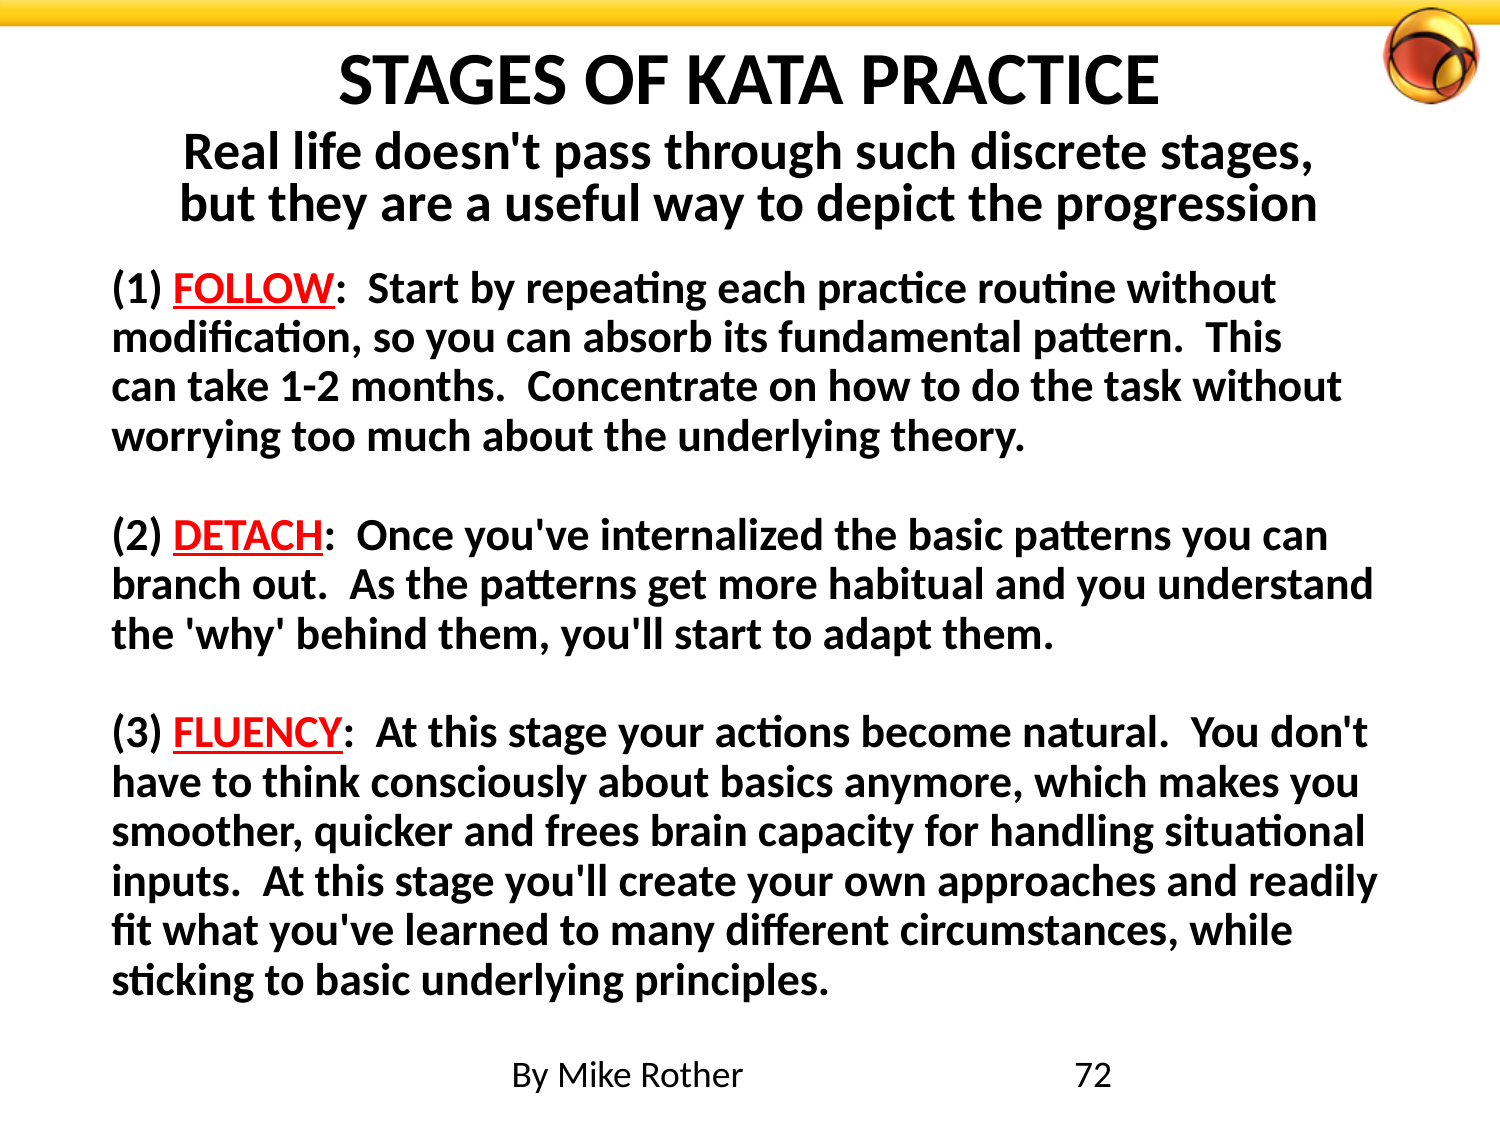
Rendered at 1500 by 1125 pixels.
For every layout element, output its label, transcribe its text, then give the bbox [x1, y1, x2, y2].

text_box STAGES OF KATA PRACTICE [0, 39, 1500, 126]
text_box Real life doesn't pass through such discrete stages, but they are a useful way to depict the progression [0, 126, 1500, 239]
picture [0, 0, 1500, 39]
picture [0, 239, 1500, 1125]
footer By Mike Rother [496, 1042, 1004, 1103]
text_box (1) FOLLOW: Start by repeating each practice routine without modification, so you can absorb its fundamental pattern. This can take 1-2 months. Concentrate on how to do the task without worrying too much about the underlying theory. (2) DETACH: Once you've internalized the basic patterns you can branch out. As the patterns get more habitual and you understand the 'why' behind them, you'll start to adapt them. (3) FLUENCY: At this stage your actions become natural. You don't have to think consciously about basics anymore, which makes you smoother, quicker and frees brain capacity for handling situational inputs. At this stage you'll create your own approaches and readily fit what you've learned to many different circumstances, while sticking to basic underlying principles. [97, 256, 1410, 1012]
slide_number 72 [1059, 1042, 1397, 1103]
